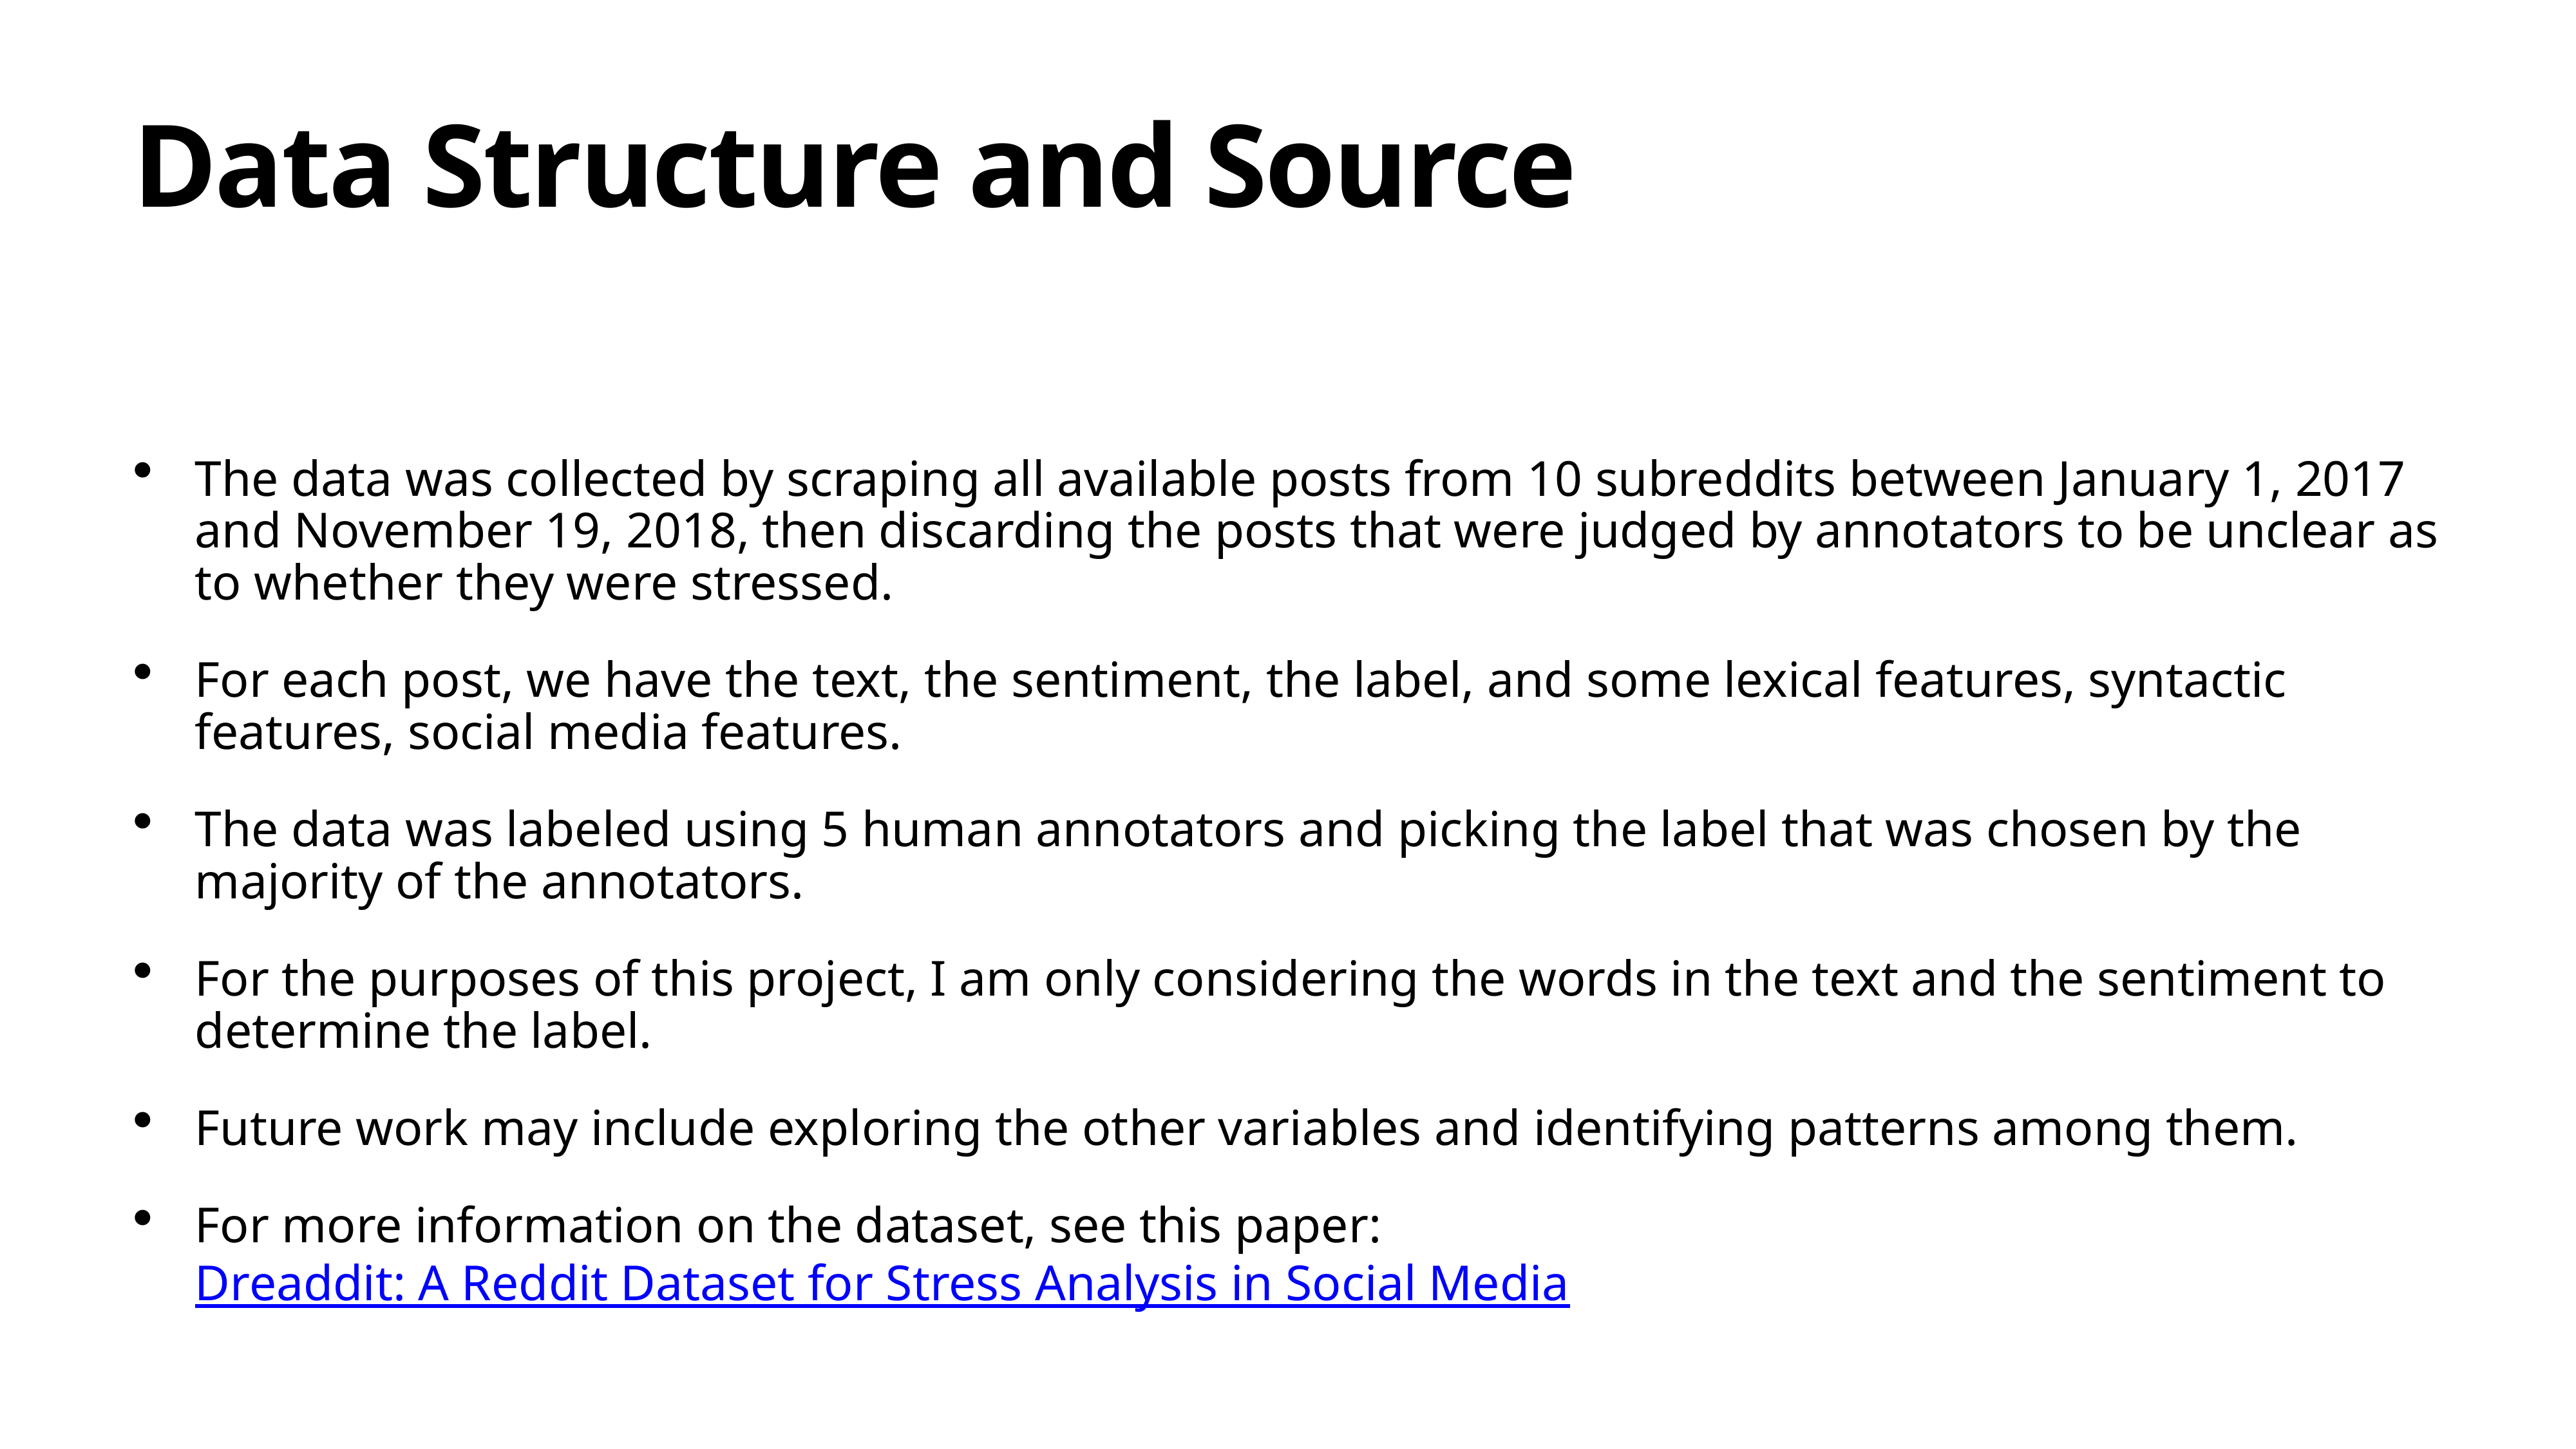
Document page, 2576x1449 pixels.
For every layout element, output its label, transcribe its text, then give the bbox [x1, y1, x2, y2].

title Data Structure and Source [127, 113, 2449, 266]
list The data was collected by scraping all available posts from 10 subreddits between January 1, 2017 and November 19, 2018, then discarding the posts that were judged by annotators to be unclear as to whether they were stressed. For each post, we have the text, the sentiment, the label, and some lexical features, syntactic features, social media features. The data was labeled using 5 human annotators and picking the label that was chosen by the majority of the annotators. For the purposes of this project, I am only considering the words in the text and the sentiment to determine the label. Future work may include exploring the other variables and identifying patterns among them. For more information on the dataset, see this paper: Dreaddit: A Reddit Dataset for Stress Analysis in Social Media [127, 448, 2449, 1321]
